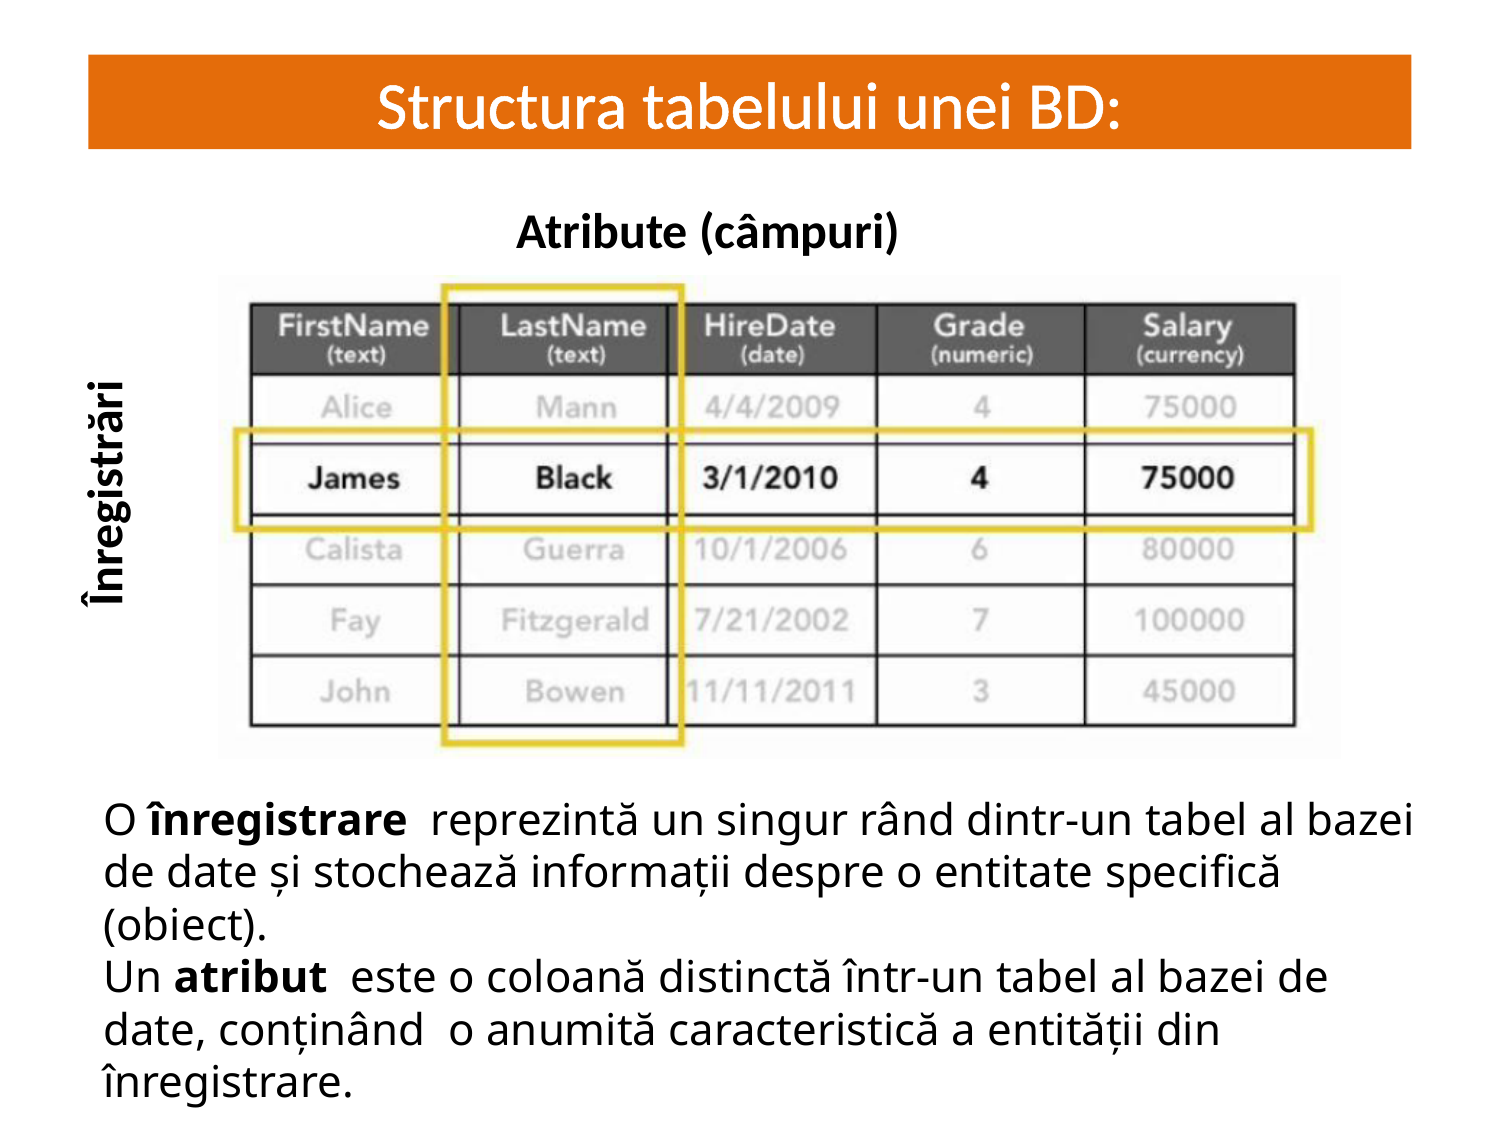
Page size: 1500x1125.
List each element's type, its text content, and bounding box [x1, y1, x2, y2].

picture [218, 274, 1341, 759]
text_box Structura tabelului unei BD: [88, 54, 1412, 150]
text_box O înregistrare reprezintă un singur rând dintr-un tabel al bazei de date și stochează informații despre o entitate specifică (obiect). Un atribut este o coloană distinctă într-un tabel al bazei de date, conținând o anumită caracteristică a entității din înregistrare. [88, 784, 1436, 1114]
text_box Atribute (câmpuri) [501, 191, 1093, 267]
text_box Înregistrări [64, 349, 140, 622]
